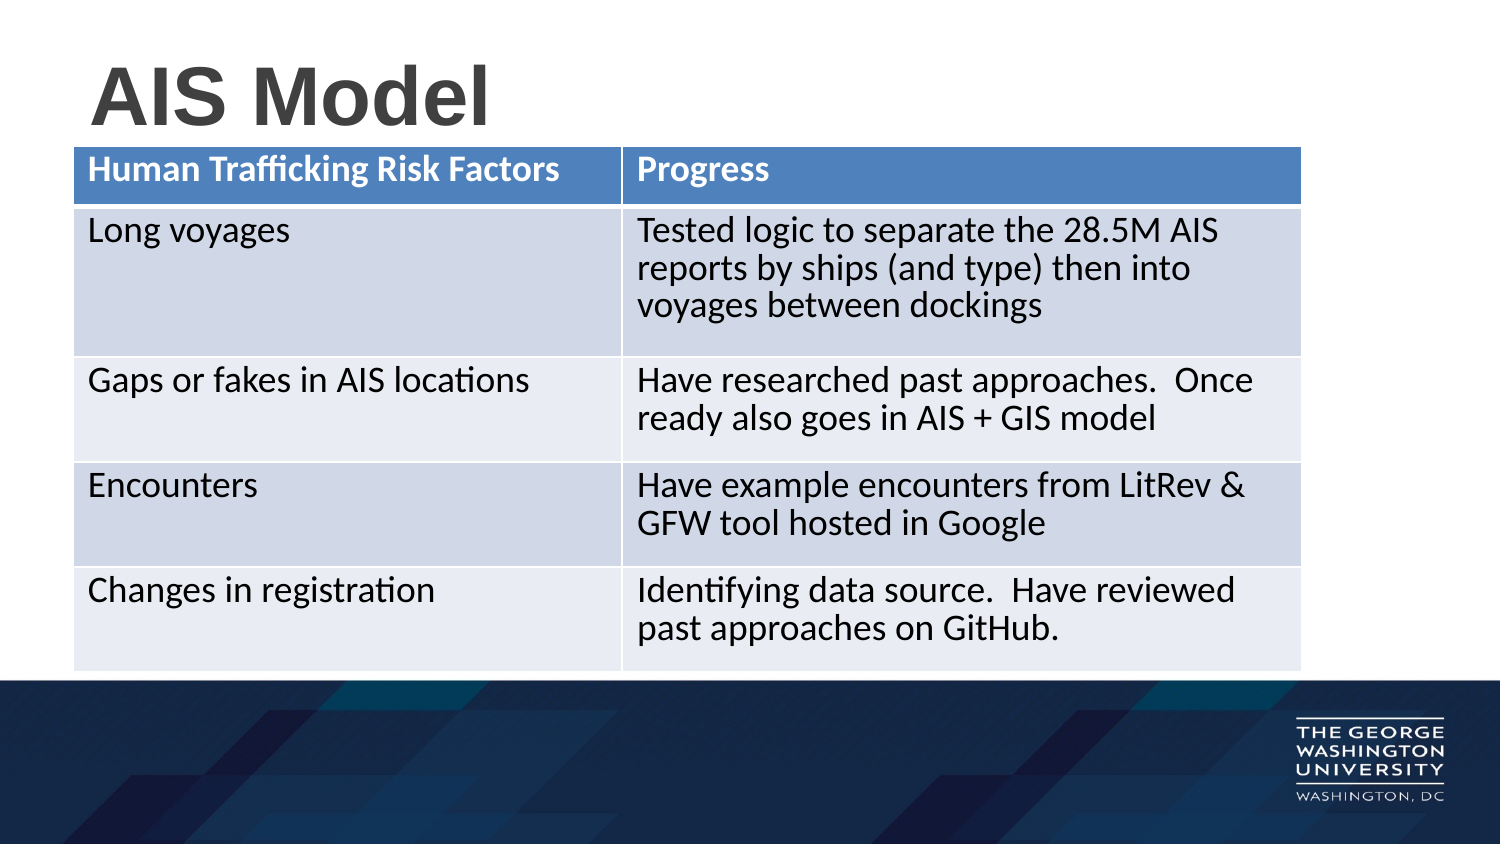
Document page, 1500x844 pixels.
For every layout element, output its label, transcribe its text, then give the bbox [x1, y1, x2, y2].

table_cell Identifying data source. Have reviewed past approaches on GitHub. [623, 568, 1301, 671]
picture [0, 0, 1500, 844]
table_cell Encounters [74, 463, 621, 566]
table_header Human Trafficking Risk Factors [74, 147, 621, 204]
table_cell Long voyages [74, 209, 621, 356]
table_cell Have researched past approaches. Once ready also goes in AIS + GIS model [623, 358, 1301, 461]
table_header Progress [623, 147, 1301, 204]
title AIS Model [75, 34, 1348, 164]
table_cell Tested logic to separate the 28.5M AIS reports by ships (and type) then into voyages between dockings [623, 209, 1301, 356]
table_cell Gaps or fakes in AIS locations [74, 358, 621, 461]
table_cell Changes in registration [74, 568, 621, 671]
table_cell Have example encounters from LitRev & GFW tool hosted in Google [623, 463, 1301, 566]
